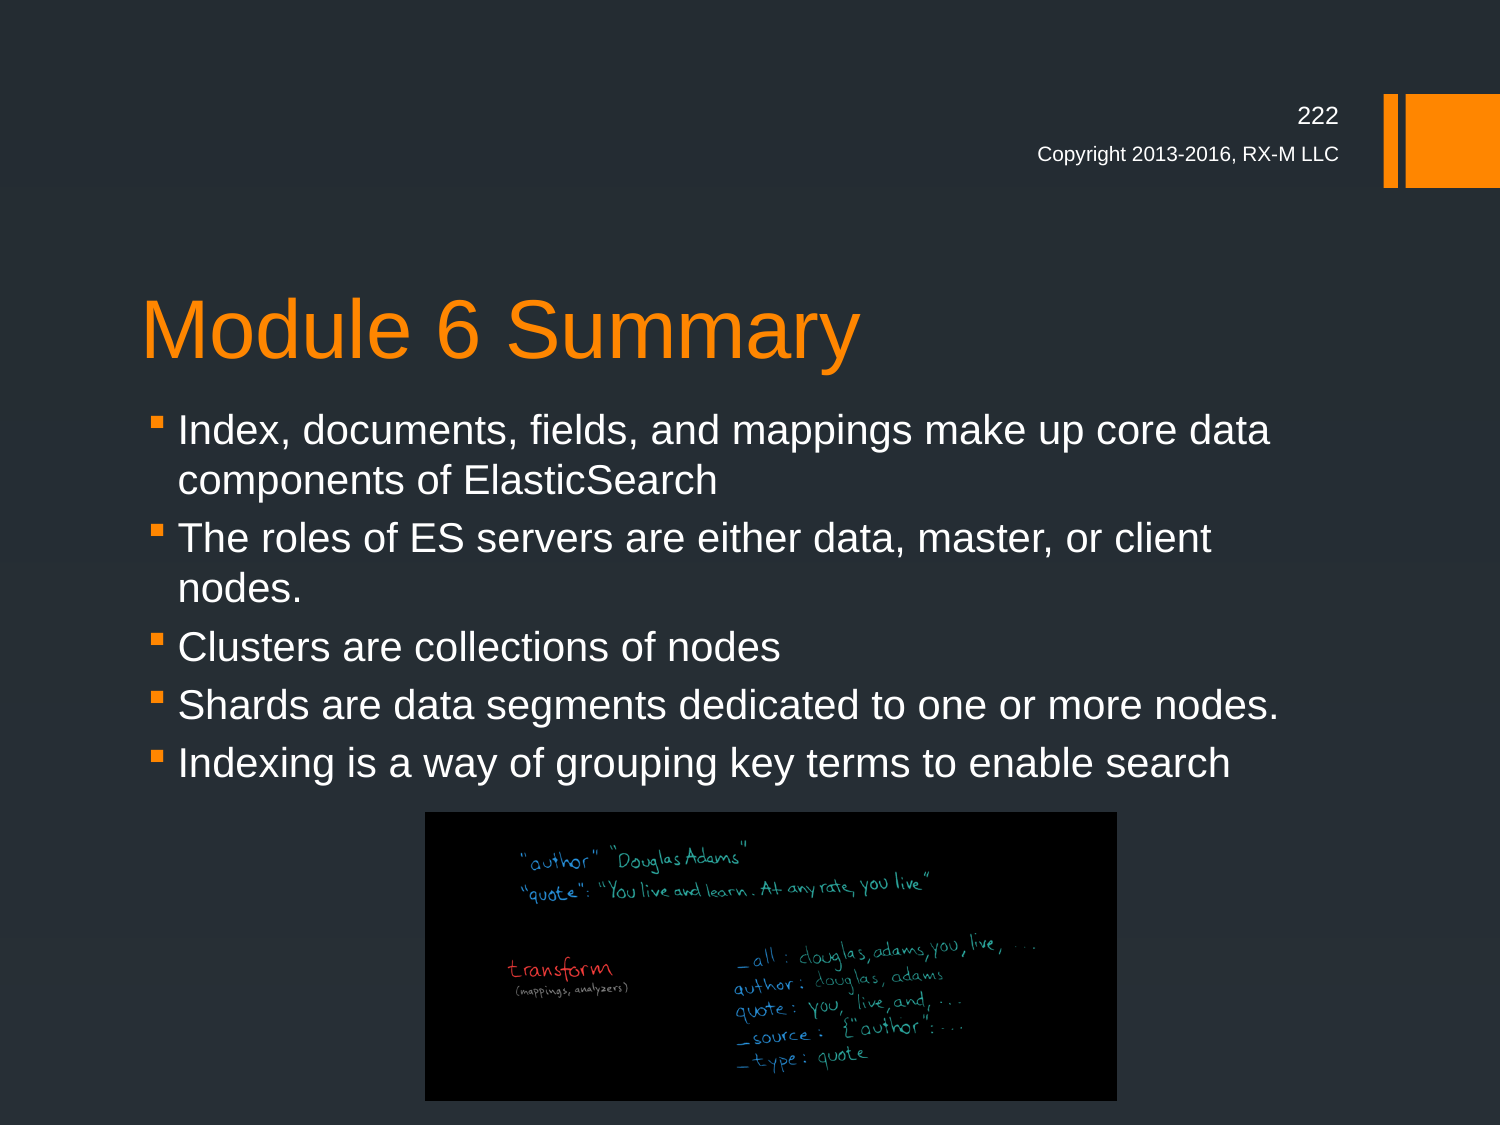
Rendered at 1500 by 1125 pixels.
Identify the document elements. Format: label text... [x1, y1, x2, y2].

slide_number 222 [1199, 90, 1355, 140]
title Module 6 Summary [125, 193, 1325, 384]
footer Copyright 2013-2016, RX-M LLC [985, 140, 1355, 190]
list Index, documents, fields, and mappings make up core data components of ElasticSearch The roles of ES servers are either data, master, or client nodes. Clusters are collections of nodes Shards are data segments dedicated to one or more nodes. Indexing is a way of grouping key terms to enable search [125, 394, 1325, 976]
picture [424, 811, 1118, 1101]
